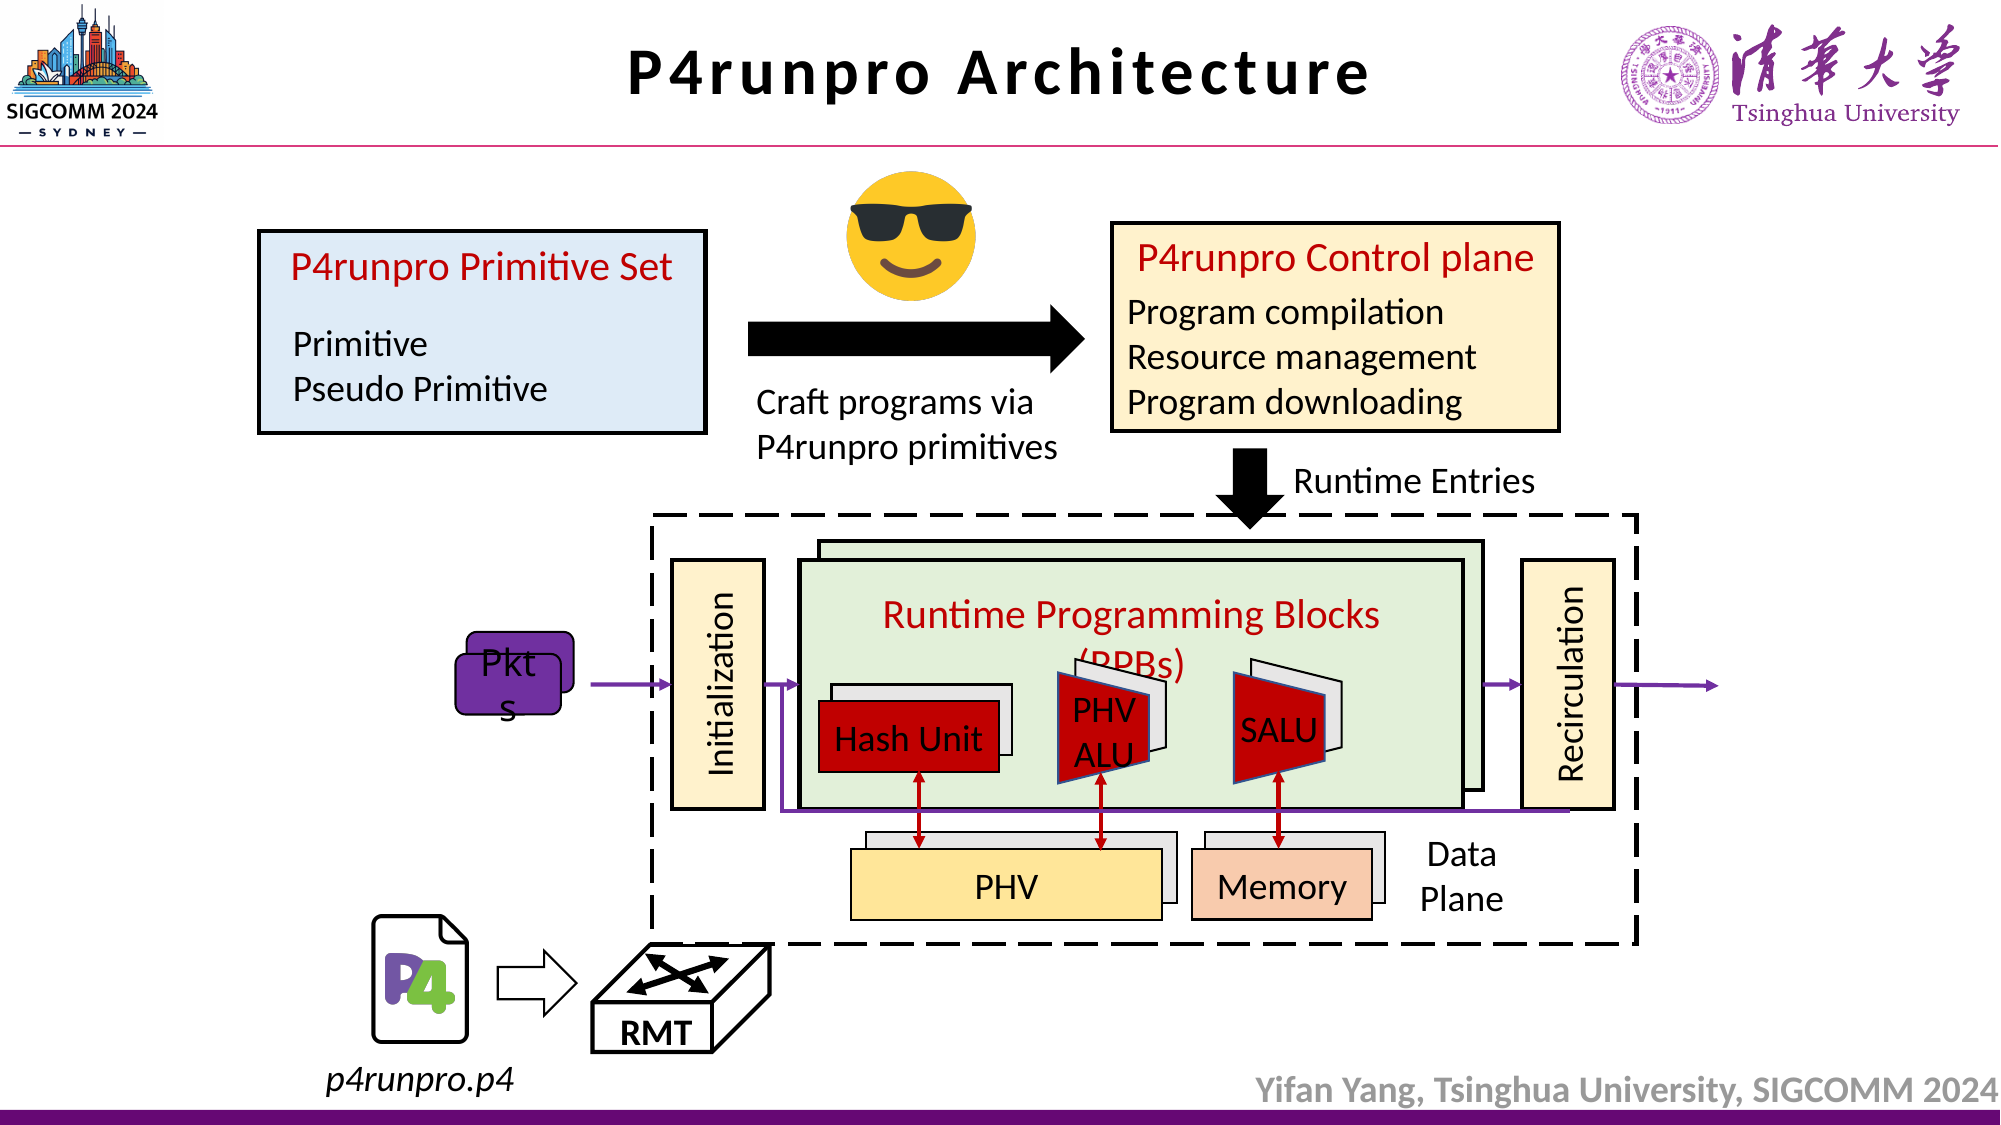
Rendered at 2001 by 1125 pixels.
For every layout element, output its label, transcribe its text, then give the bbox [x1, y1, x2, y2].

text_box Memory [1191, 848, 1373, 921]
text_box [920, 831, 1099, 848]
text_box [799, 559, 1464, 684]
text_box [818, 540, 1484, 684]
text_box Initialization [671, 559, 765, 810]
text_box P4runpro Control plane [1112, 222, 1560, 288]
text_box Craft programs via P4runpro primitives [741, 369, 1077, 475]
text_box [0, 1109, 2000, 1125]
text_box P4runpro Architecture [241, 18, 1757, 128]
text_box [1280, 831, 1386, 904]
text_box P4runpro Primitive Set [258, 231, 706, 297]
text_box [651, 514, 1638, 683]
text_box Recirculation [1521, 559, 1615, 810]
text_box [1111, 222, 1560, 432]
text_box Yifan Yang, Tsinghua University, SIGCOMM 2024 [1162, 1057, 2000, 1109]
text_box [1103, 831, 1178, 904]
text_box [1222, 659, 1342, 684]
text_box Pkts [454, 652, 562, 716]
text_box [258, 230, 707, 434]
text_box Program compilation Resource management Program downloading [1112, 288, 1520, 430]
text_box Data Plane [1404, 821, 1521, 926]
text_box [1204, 831, 1277, 848]
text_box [781, 684, 1568, 810]
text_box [215, 914, 625, 1108]
picture [0, 0, 164, 144]
picture [831, 160, 987, 312]
text_box [865, 831, 918, 848]
text_box [465, 630, 575, 694]
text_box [592, 944, 770, 1061]
text_box [651, 686, 1638, 945]
text_box [1215, 448, 1278, 530]
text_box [1046, 659, 1166, 684]
text_box Runtime Programming Blocks (RPBs) [809, 579, 1454, 684]
text_box [748, 304, 1086, 374]
text_box PHV [850, 848, 1163, 921]
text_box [1621, 24, 1960, 127]
text_box Runtime Entries [1278, 448, 1560, 509]
text_box Primitive Pseudo Primitive [278, 311, 686, 417]
